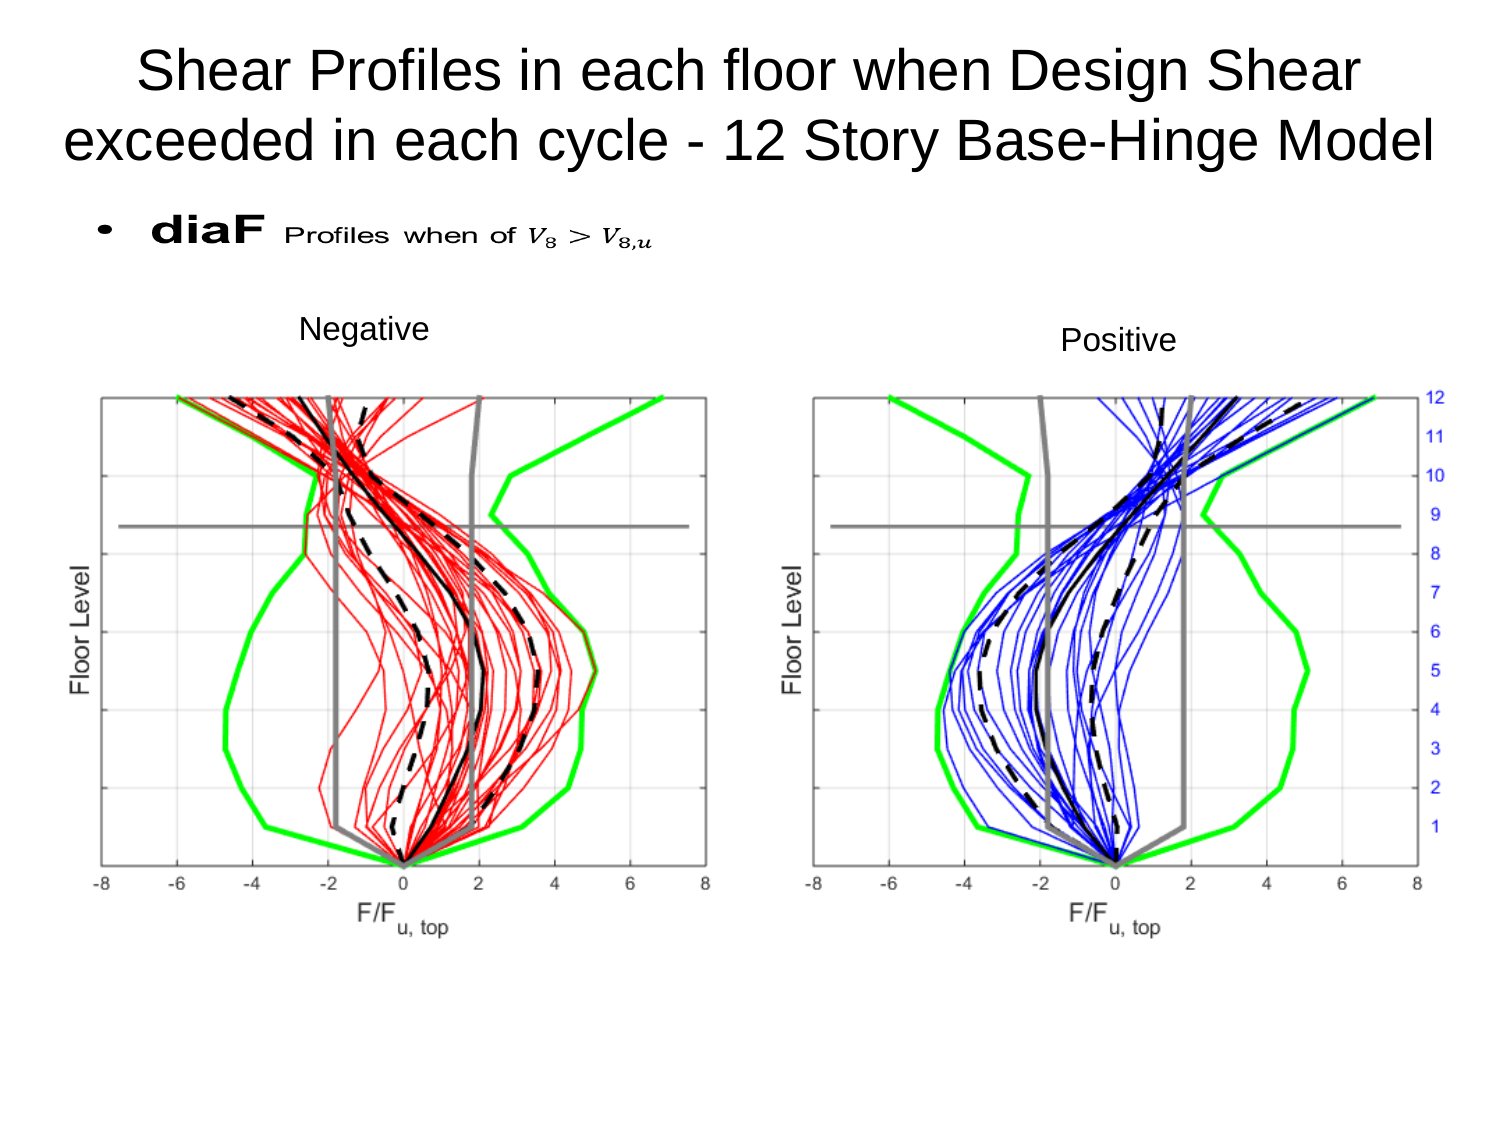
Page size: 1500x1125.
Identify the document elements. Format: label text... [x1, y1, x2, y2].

text_box Positive [1045, 311, 1238, 355]
list [62, 192, 1238, 275]
picture [0, 355, 1492, 940]
text_box Negative [283, 300, 445, 355]
title Shear Profiles in each floor when Design Shear exceeded in each cycle - 12 Story Base-Hinge Model [37, 12, 1463, 193]
